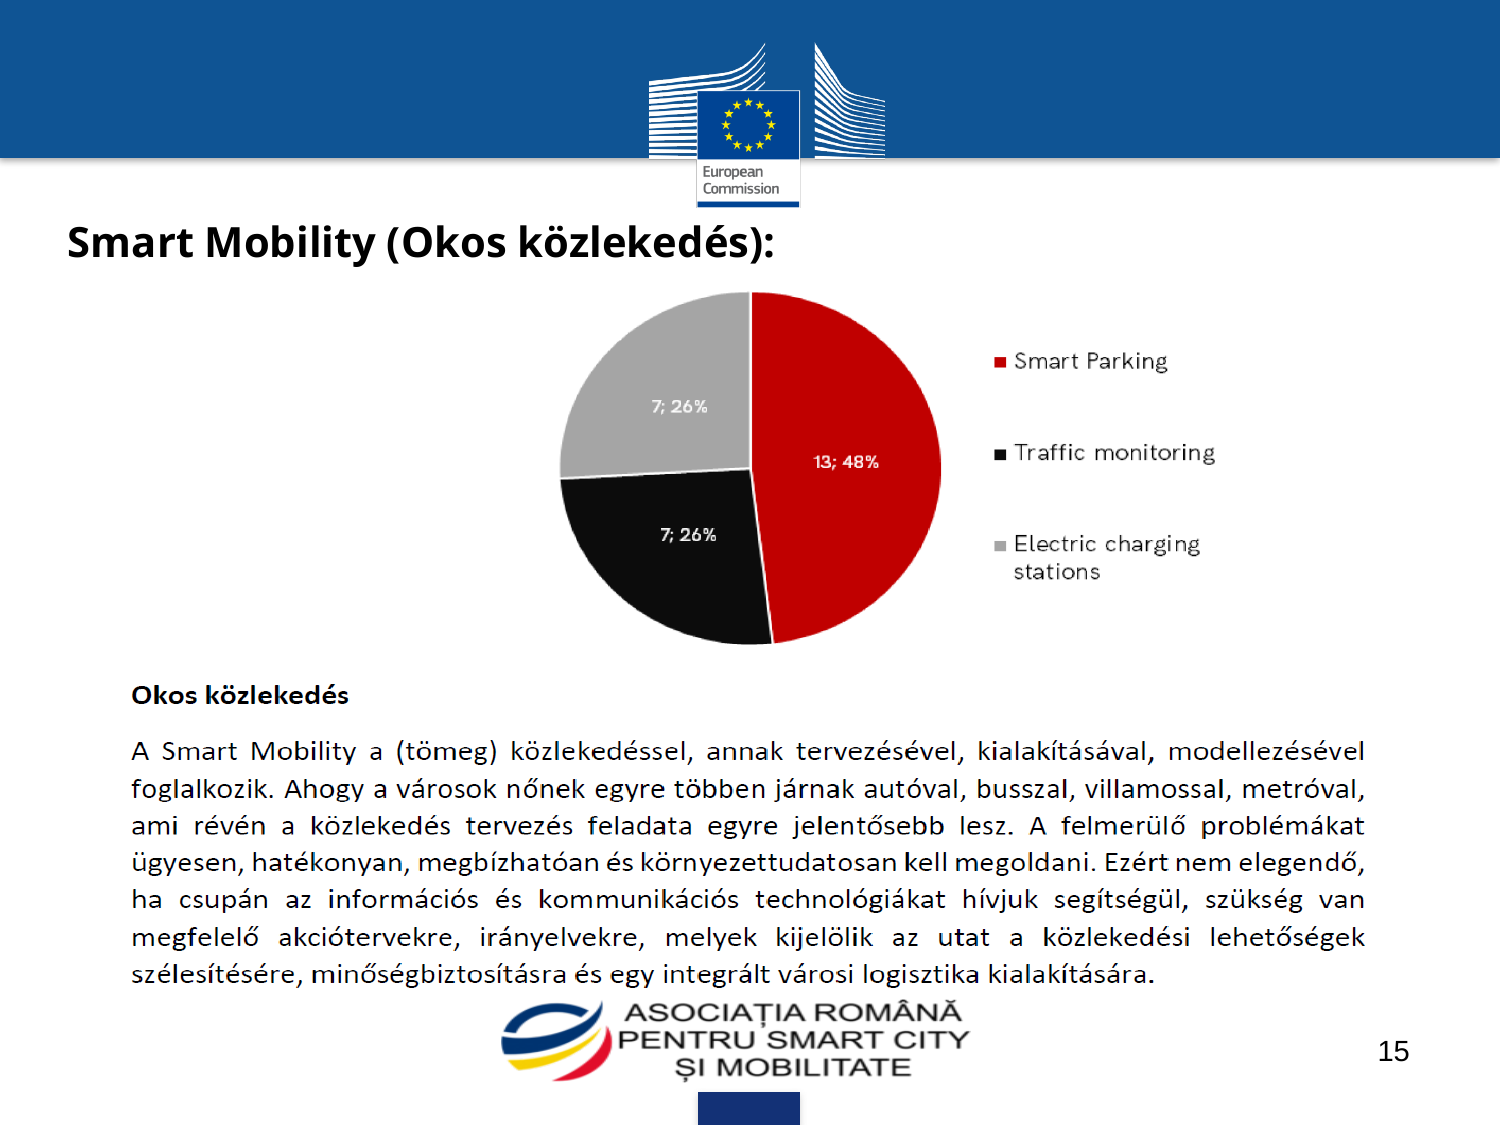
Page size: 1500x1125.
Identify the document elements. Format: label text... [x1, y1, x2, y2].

text_box Smart Mobility (Okos közlekedés): [53, 208, 1425, 318]
slide_number 15 [1074, 1024, 1425, 1103]
picture [123, 278, 1377, 988]
picture [501, 999, 971, 1083]
picture [649, 42, 885, 208]
